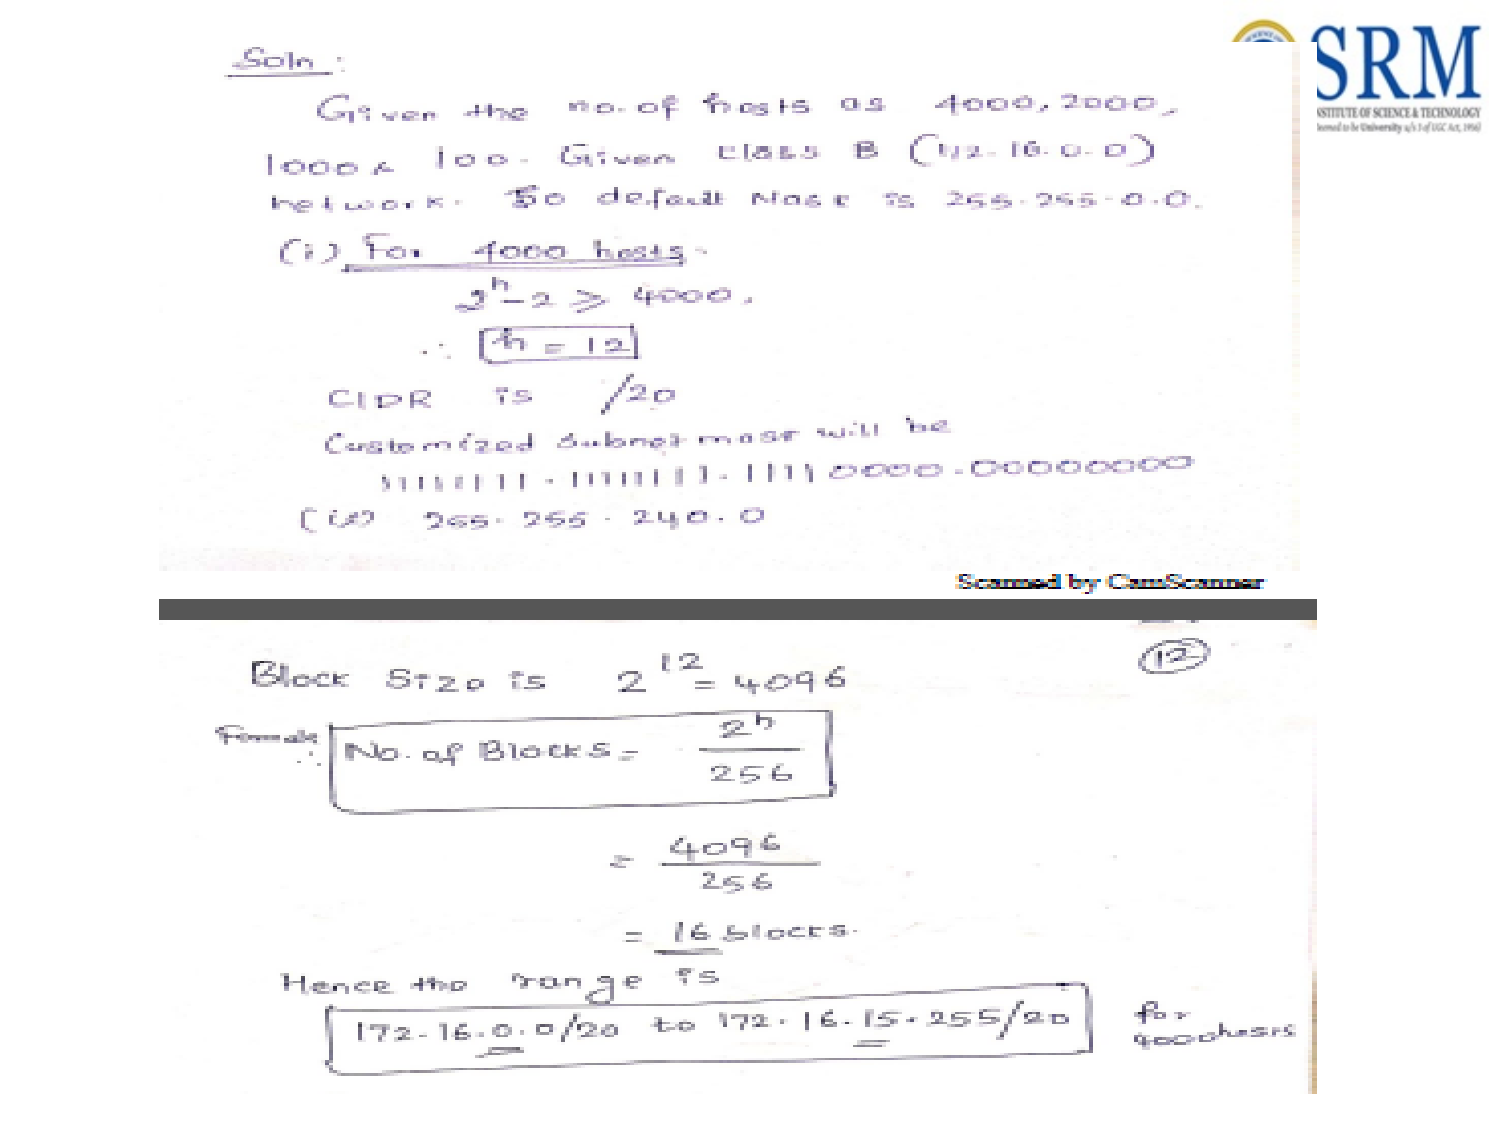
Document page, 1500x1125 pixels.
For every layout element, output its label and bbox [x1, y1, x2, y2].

picture [1223, 0, 1489, 149]
list [159, 42, 1318, 1095]
